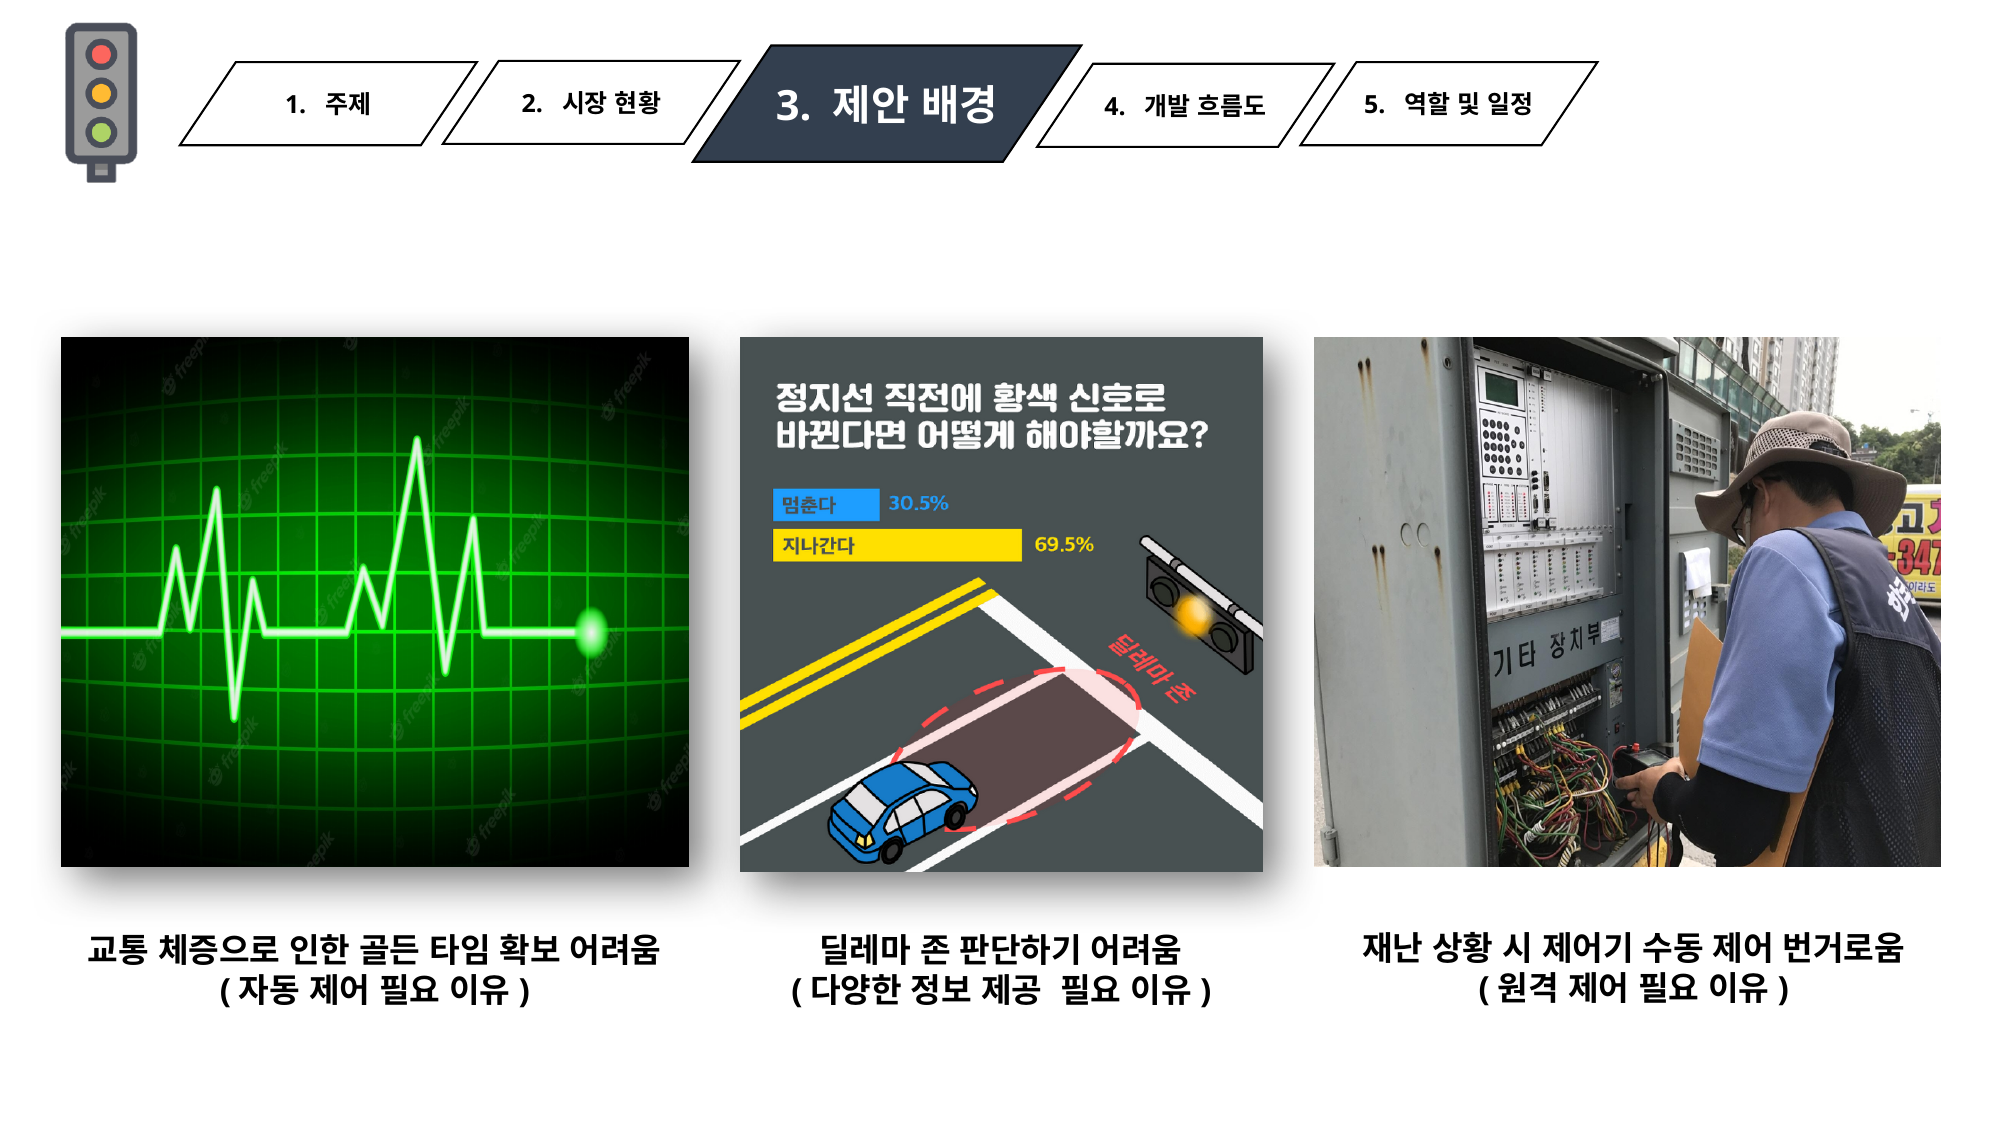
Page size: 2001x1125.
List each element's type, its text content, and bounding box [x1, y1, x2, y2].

text_box 재난 상황 시 제어기 수동 제어 번거로움 (원격 제어 필요 이유) [1291, 919, 1976, 1015]
text_box 교통 체증으로 인한 골든 타임 확보 어려움 (자동 제어 필요 이유) [32, 921, 717, 1017]
text_box 딜레마 존 판단하기 어려움 (다양한 정보 제공 필요 이유) [717, 921, 1378, 1017]
picture [739, 337, 1263, 872]
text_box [179, 45, 1598, 162]
picture [1314, 337, 1941, 867]
picture [39, 18, 163, 191]
picture [61, 337, 689, 867]
